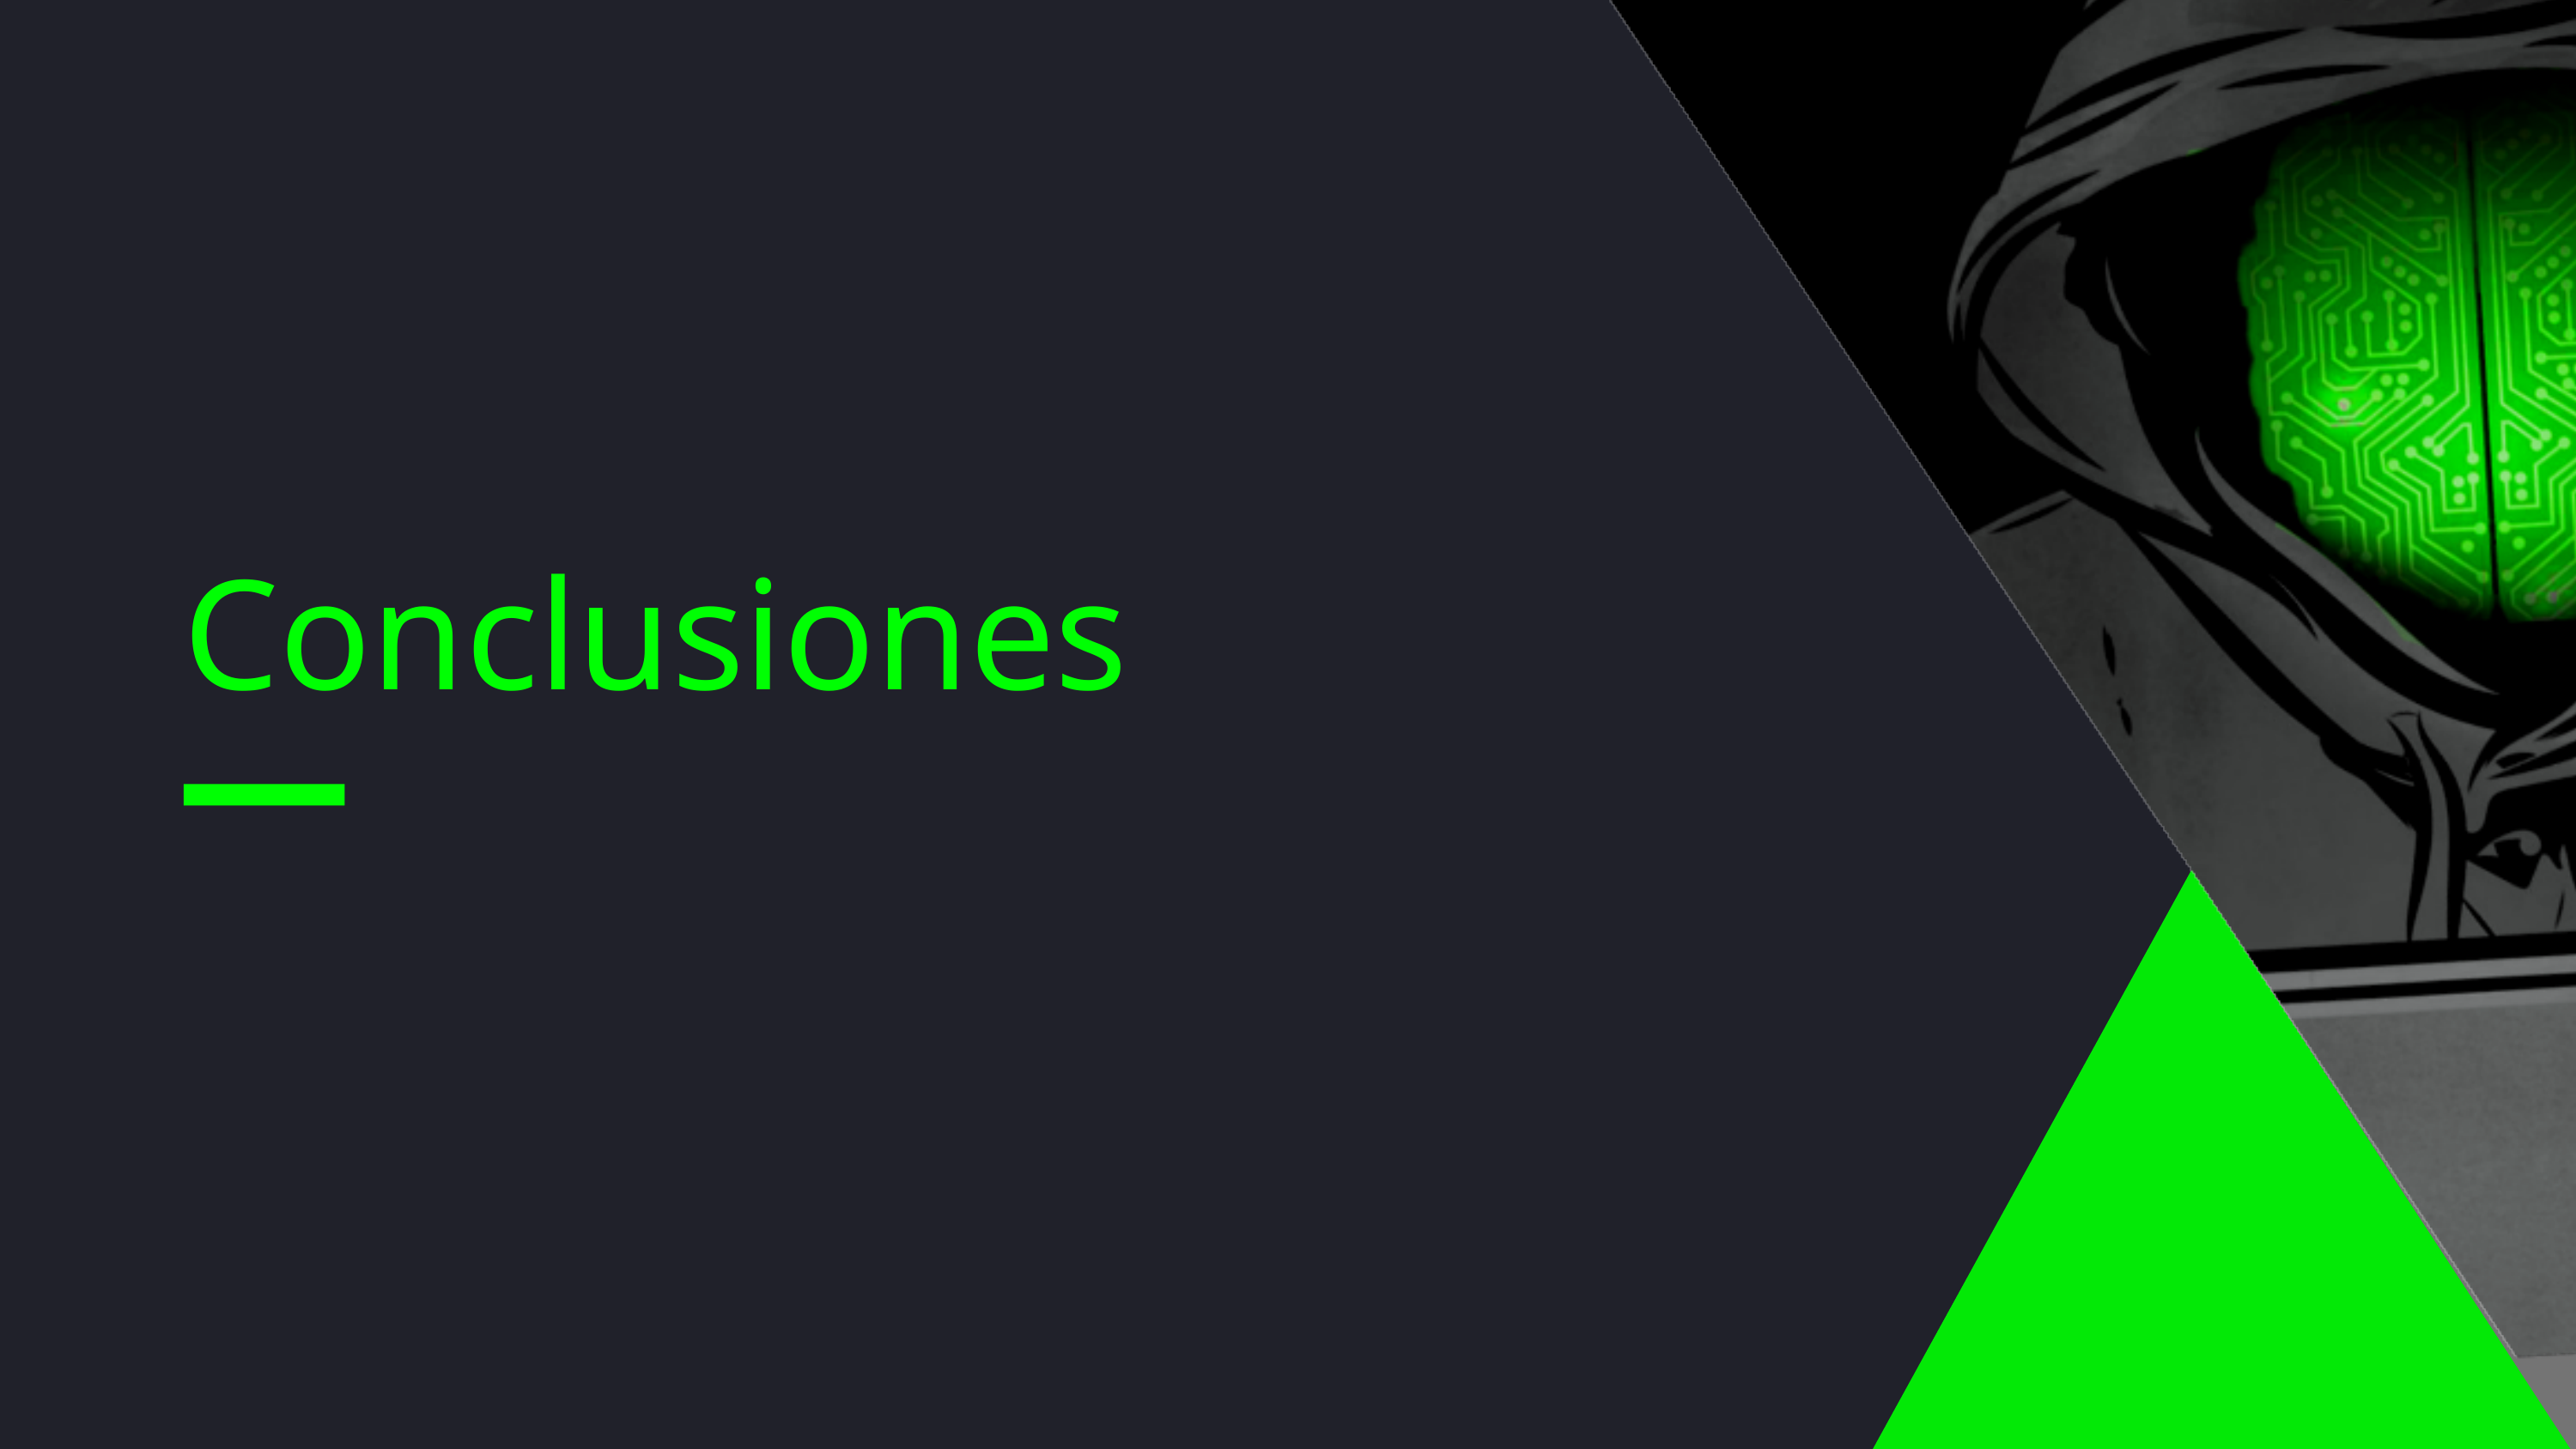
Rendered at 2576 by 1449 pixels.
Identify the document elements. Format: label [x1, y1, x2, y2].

picture [1613, 0, 2576, 1449]
text_box [1873, 1098, 2066, 1449]
text_box [183, 438, 1611, 933]
